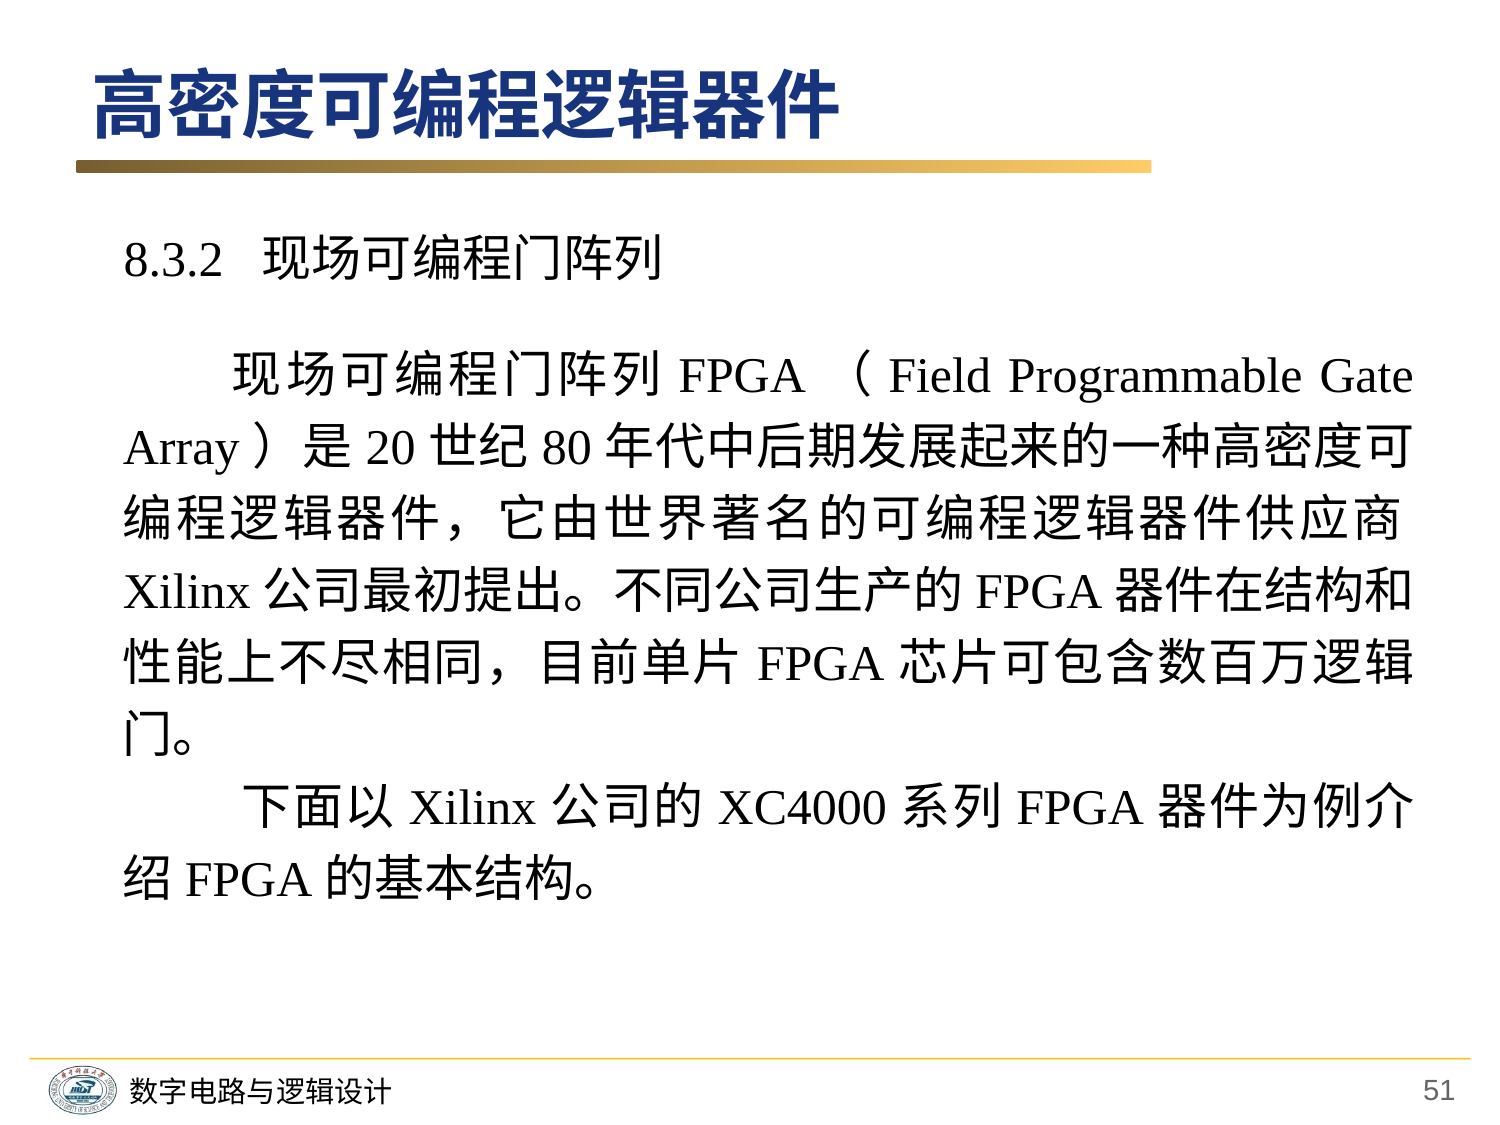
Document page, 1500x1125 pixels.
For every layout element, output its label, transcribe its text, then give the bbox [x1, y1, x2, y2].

text_box 数字电路与逻辑设计 [114, 1065, 429, 1116]
picture [46, 1063, 119, 1116]
text_box 现场可编程门阵列FPGA（Field Programmable Gate Array）是20世纪80年代中后期发展起来的一种高密度可编程逻辑器件，它由世界著名的可编程逻辑器件供应商Xilinx公司最初提出。不同公司生产的FPGA器件在结构和性能上不尽相同，目前单片FPGA芯片可包含数百万逻辑门。 下面以Xilinx公司的XC4000系列FPGA器件为例介绍FPGA的基本结构。 [107, 322, 1430, 914]
text_box 51 [1120, 1063, 1471, 1125]
text_box 8.3.2 现场可编程门阵列 [108, 201, 679, 297]
text_box 高密度可编程逻辑器件 [76, 45, 1424, 161]
